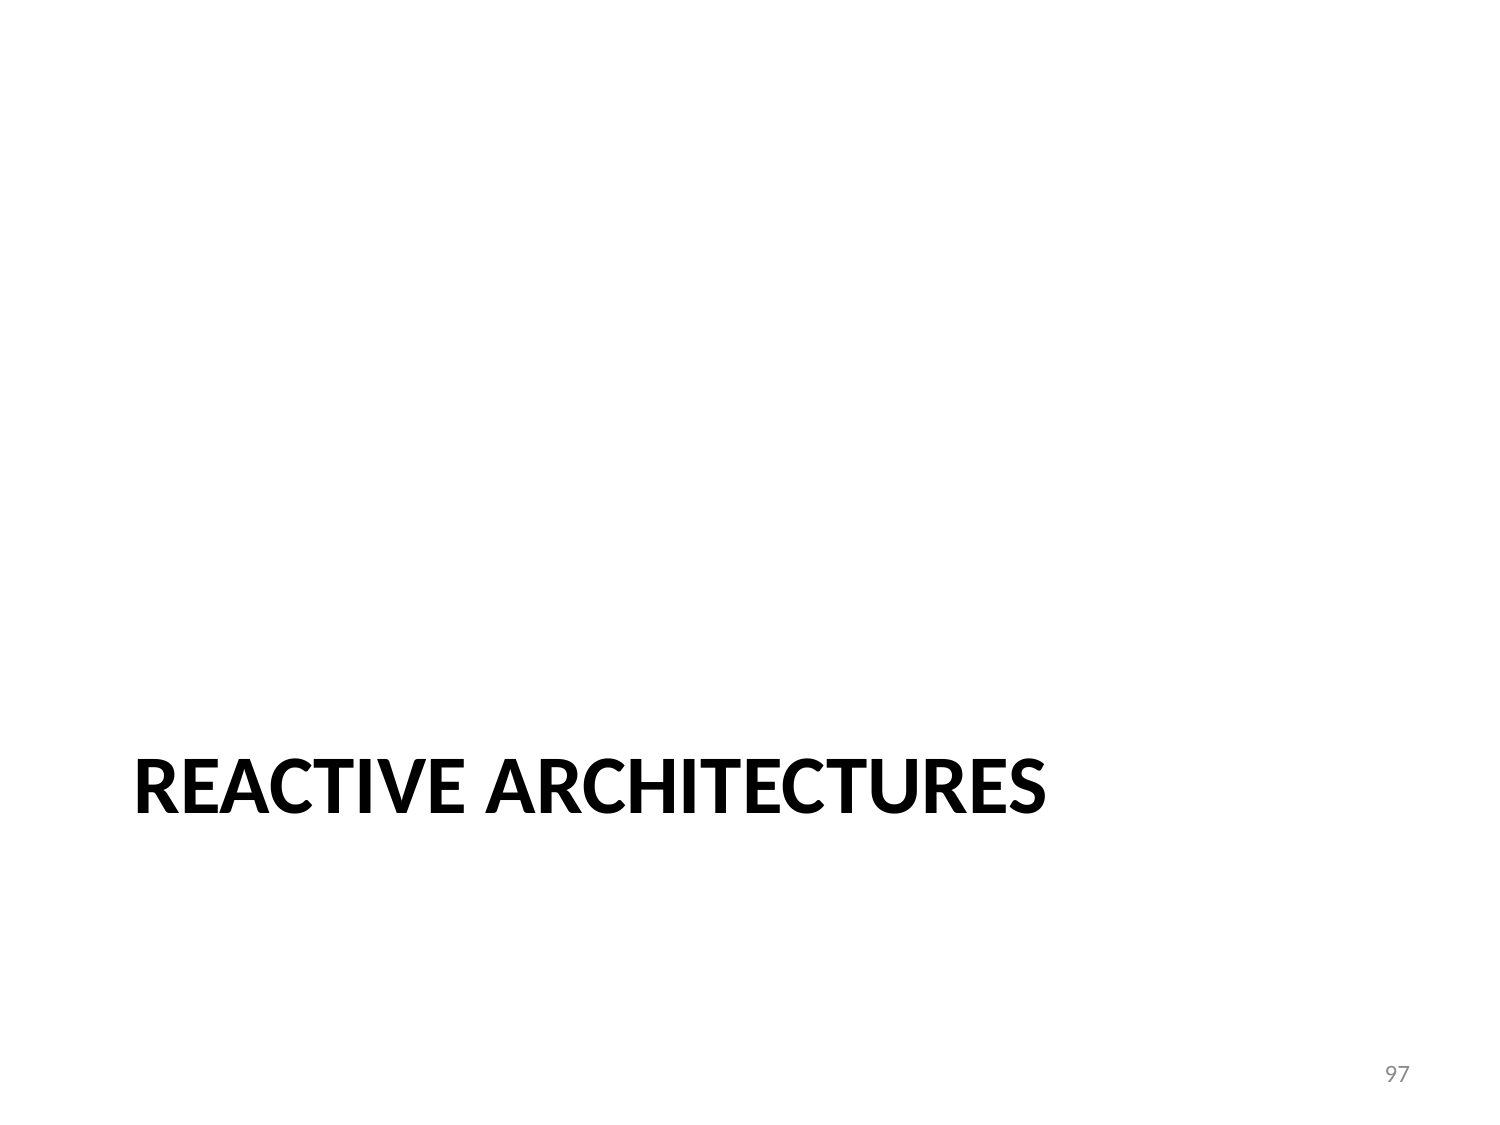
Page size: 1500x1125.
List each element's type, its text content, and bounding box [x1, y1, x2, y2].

slide_number 97 [1074, 1042, 1425, 1103]
title Reactive Architectures [118, 722, 1394, 947]
